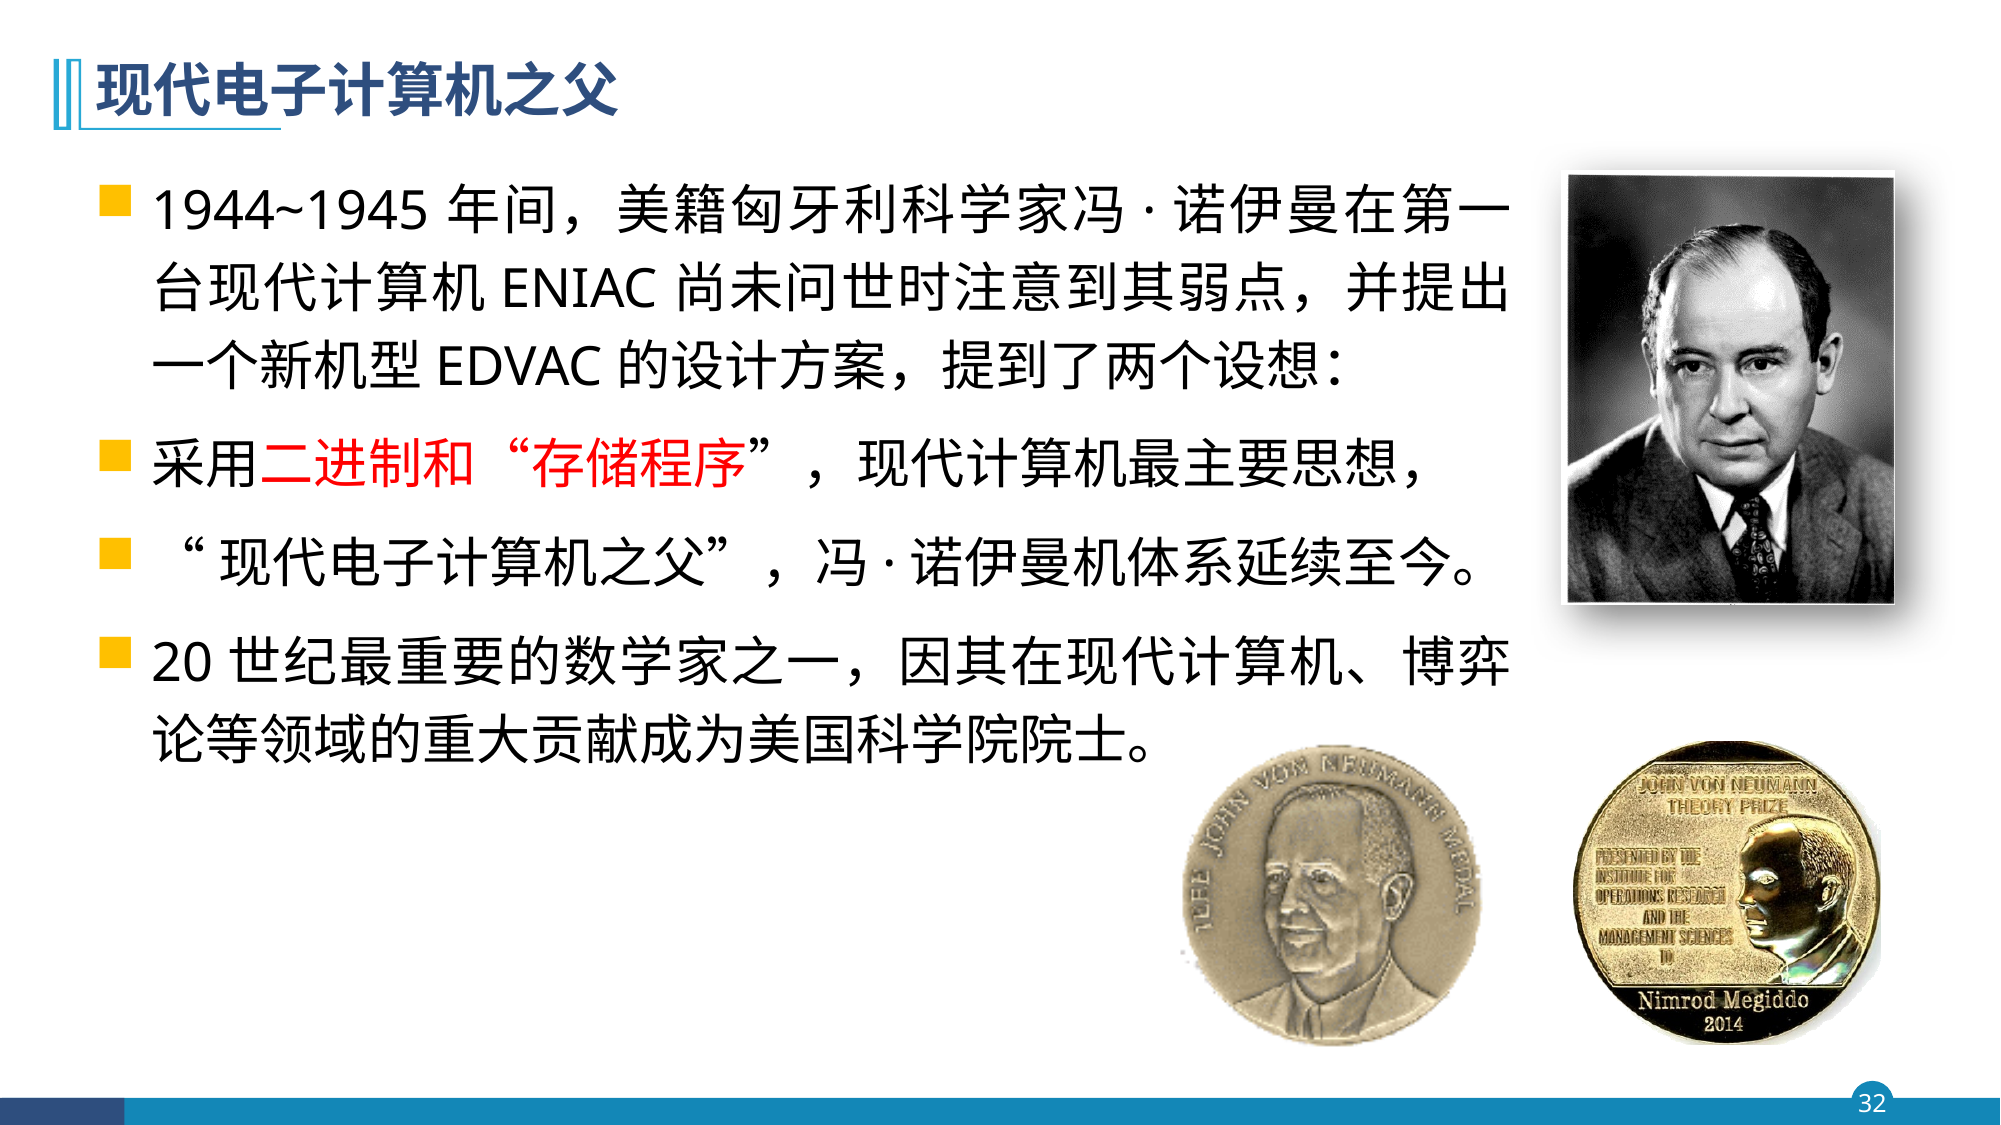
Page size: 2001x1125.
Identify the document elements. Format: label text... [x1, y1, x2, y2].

picture [1179, 737, 1485, 1051]
title 现代电子计算机之父 [80, 42, 1805, 144]
picture [1561, 170, 1895, 605]
picture [1573, 741, 1881, 1045]
list 1944~1945年间，美籍匈牙利科学家冯·诺伊曼在第一台现代计算机ENIAC尚未问世时注意到其弱点，并提出一个新机型EDVAC的设计方案，提到了两个设想： 采用二进制和“存储程序”，现代计算机最主要思想， “现代电子计算机之父”，冯·诺伊曼机体系延续至今。 20世纪最重要的数学家之一，因其在现代计算机、博弈论等领域的重大贡献成为美国科学院院士。 [80, 154, 1527, 1080]
